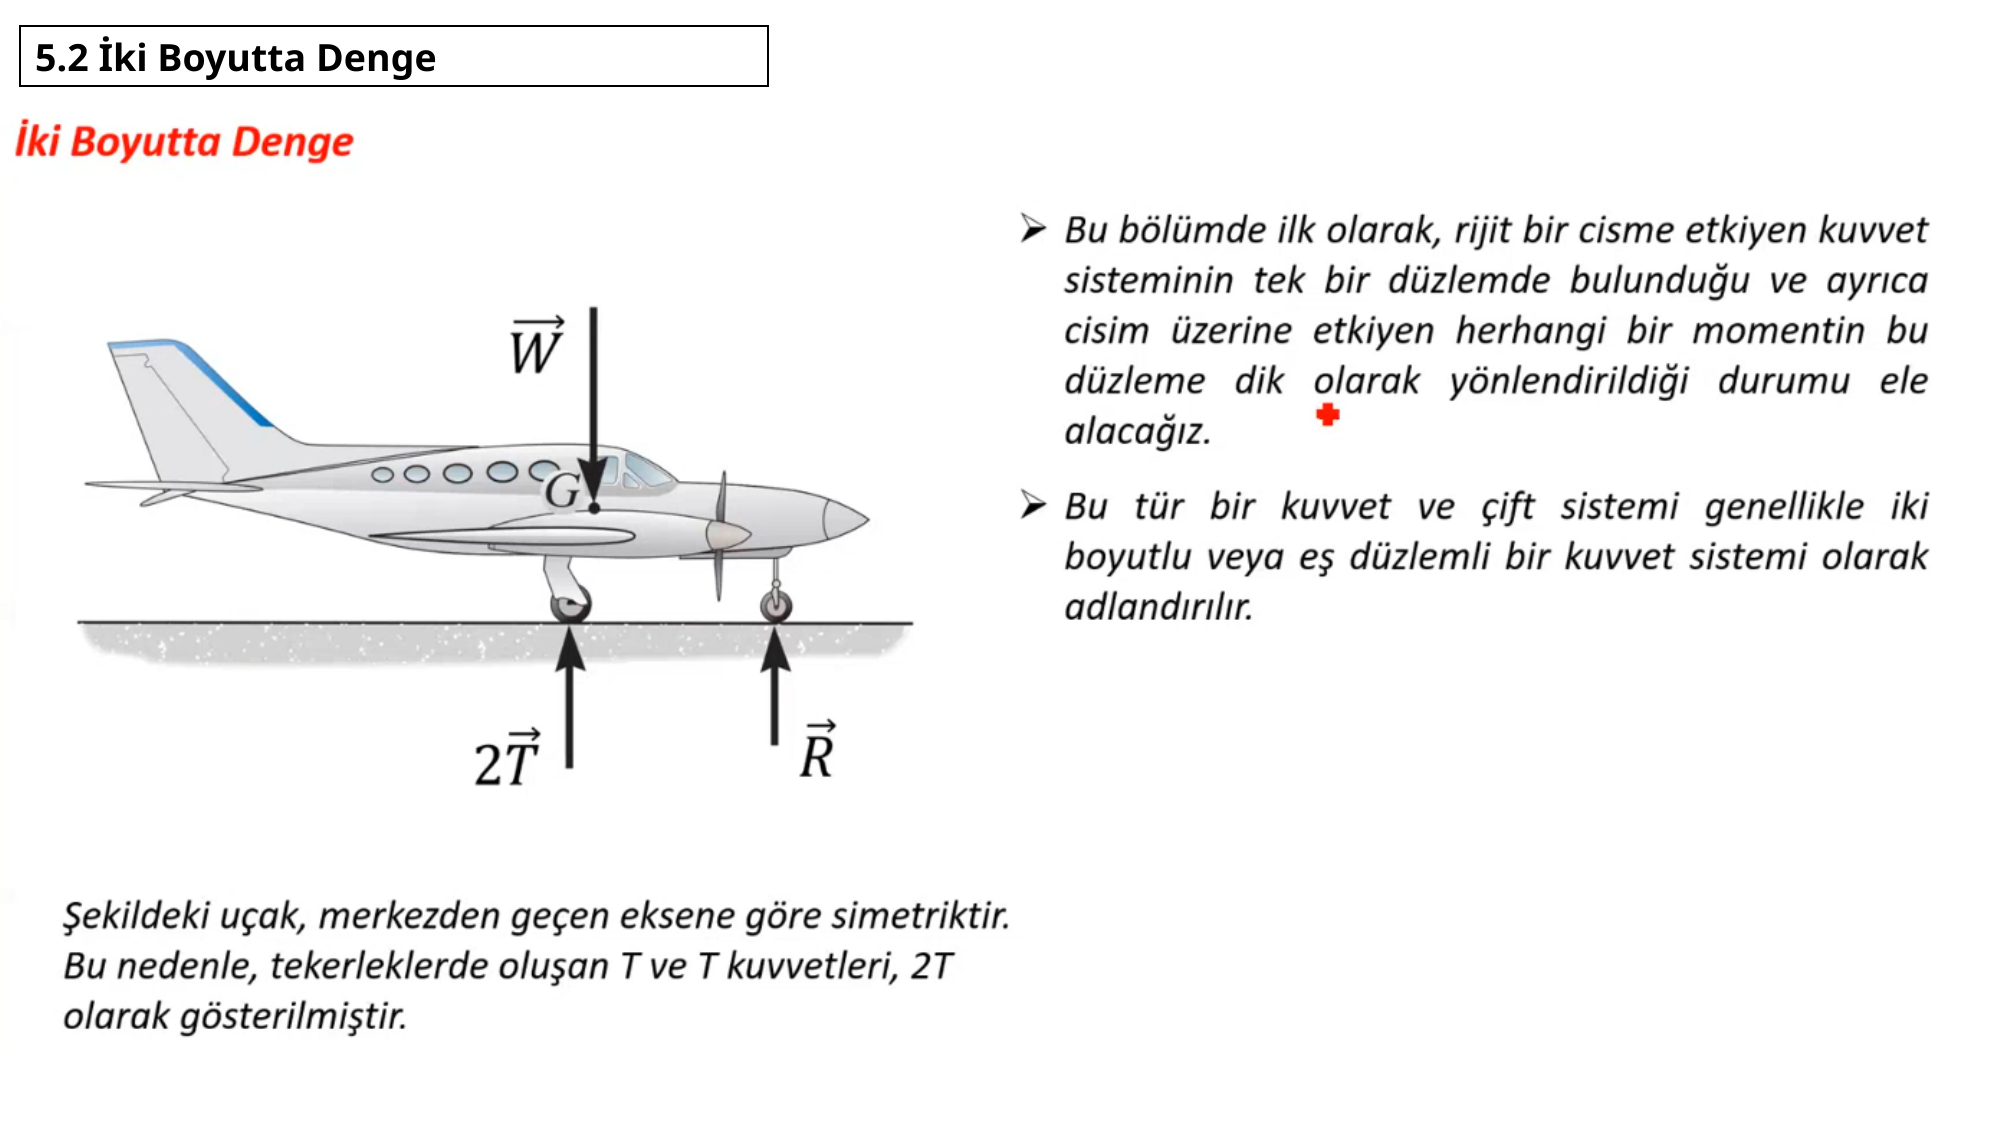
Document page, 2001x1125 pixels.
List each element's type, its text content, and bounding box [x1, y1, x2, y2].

picture [0, 107, 2000, 1052]
text_box 5.2 İki Boyutta Denge [19, 25, 769, 87]
